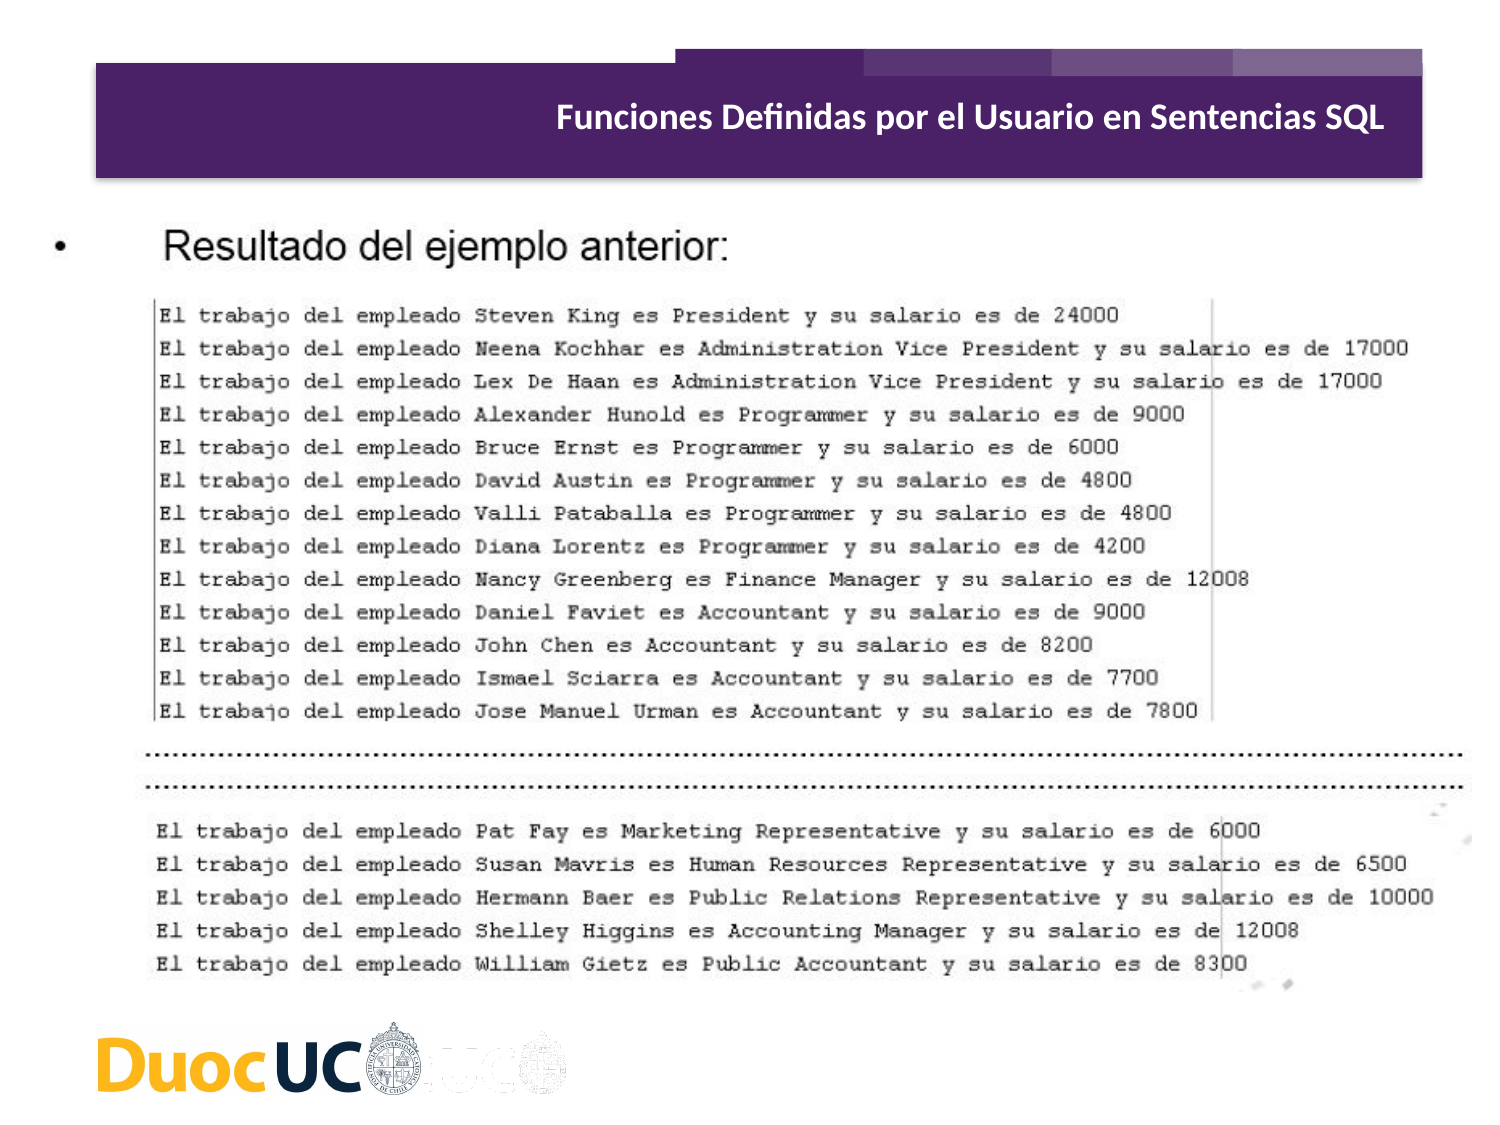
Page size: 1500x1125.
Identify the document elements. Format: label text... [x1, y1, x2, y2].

picture [96, 1021, 566, 1095]
picture [50, 222, 1473, 992]
text_box Funciones Definidas por el Usuario en Sentencias SQL [541, 77, 1472, 145]
